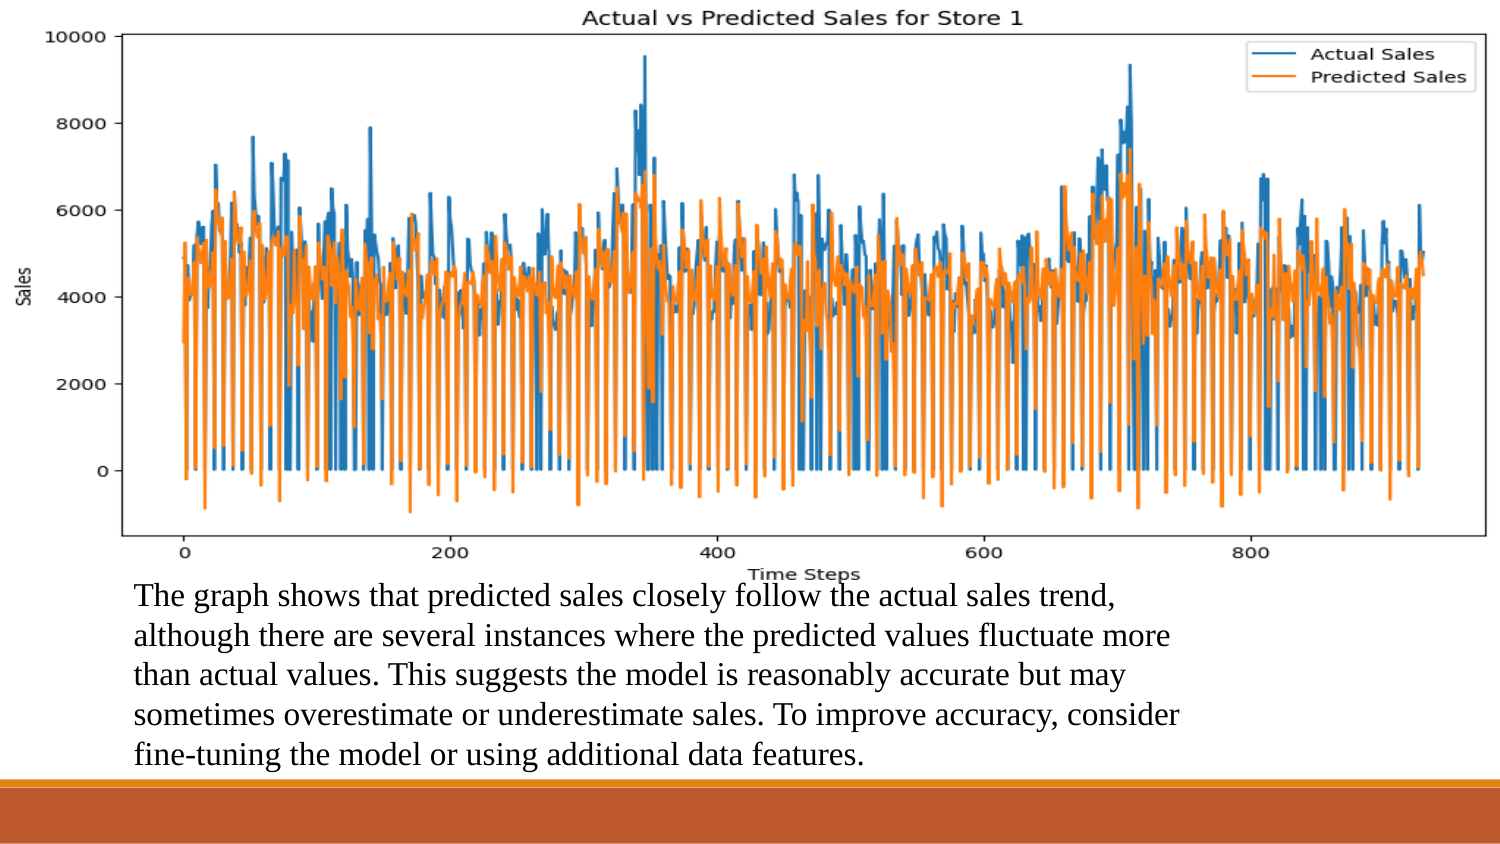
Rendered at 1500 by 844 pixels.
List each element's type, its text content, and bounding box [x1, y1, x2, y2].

picture [0, 0, 1500, 594]
text_box The graph shows that predicted sales closely follow the actual sales trend, although there are several instances where the predicted values fluctuate more than actual values. This suggests the model is reasonably accurate but may sometimes overestimate or underestimate sales. To improve accuracy, consider fine-tuning the model or using additional data features. [118, 602, 1244, 820]
